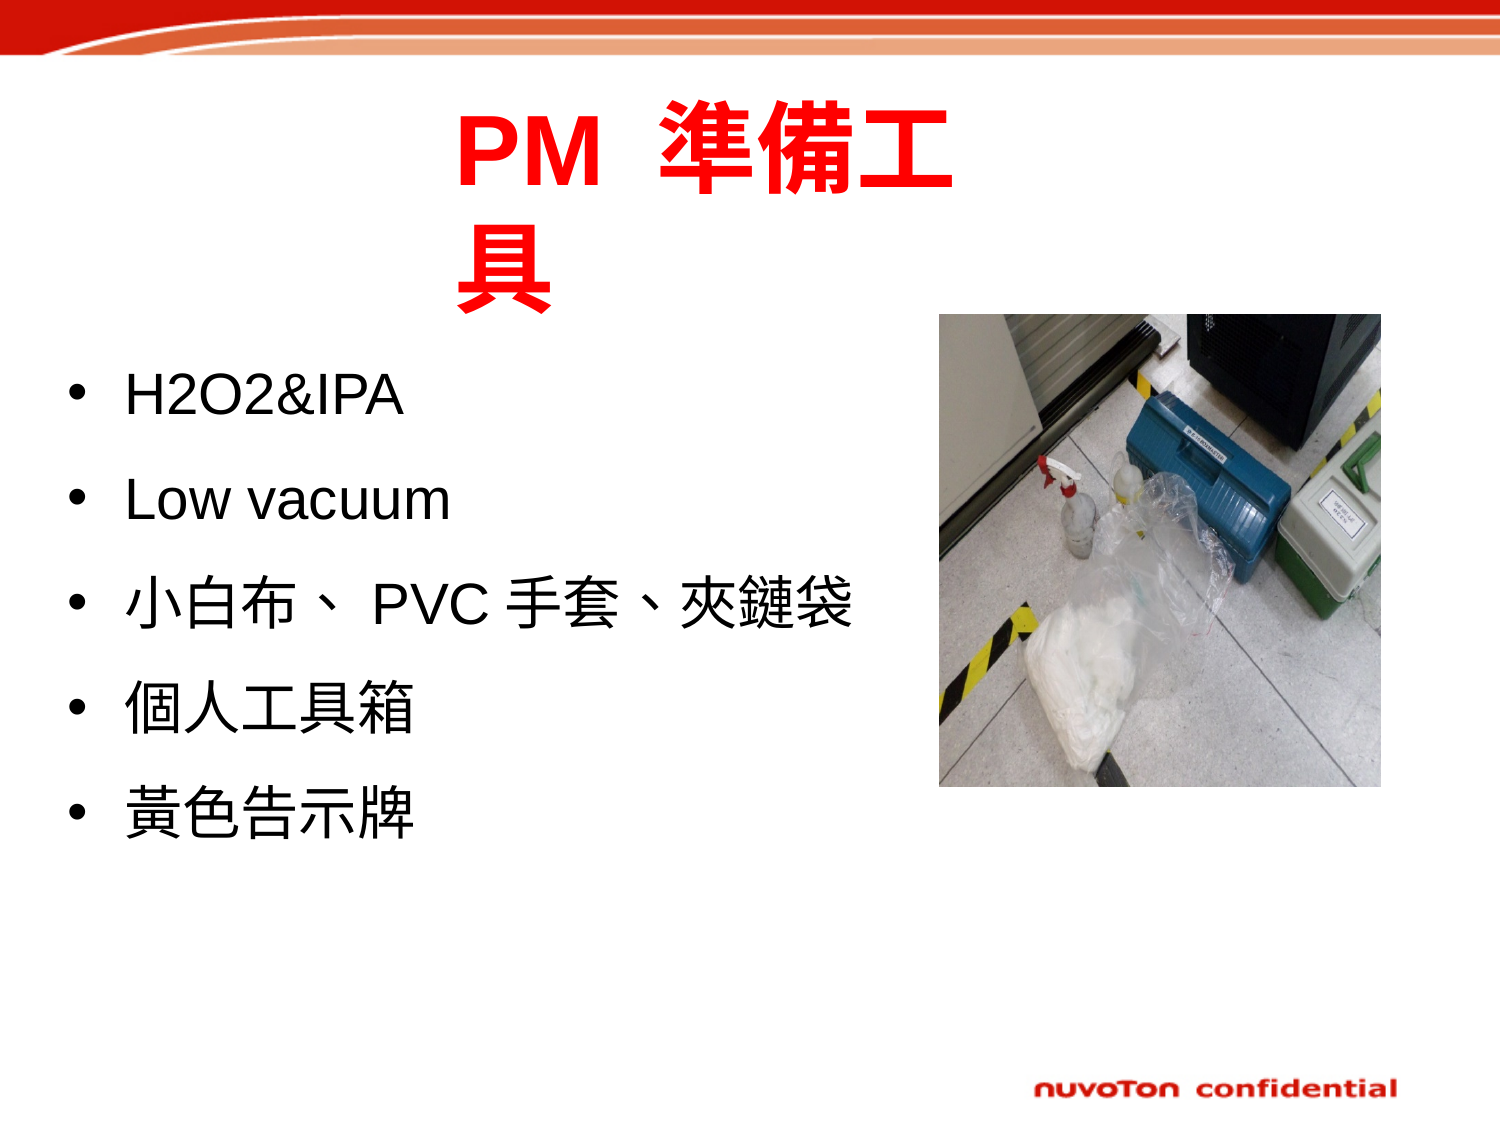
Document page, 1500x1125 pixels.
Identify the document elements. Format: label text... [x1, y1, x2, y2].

text_box PM 準備工具 [439, 78, 1061, 333]
picture [0, 0, 1500, 1125]
text_box H2O2&IPA Low vacuum 小白布、PVC手套、夾鏈袋 個人工具箱 黃色告示牌 [53, 314, 880, 854]
